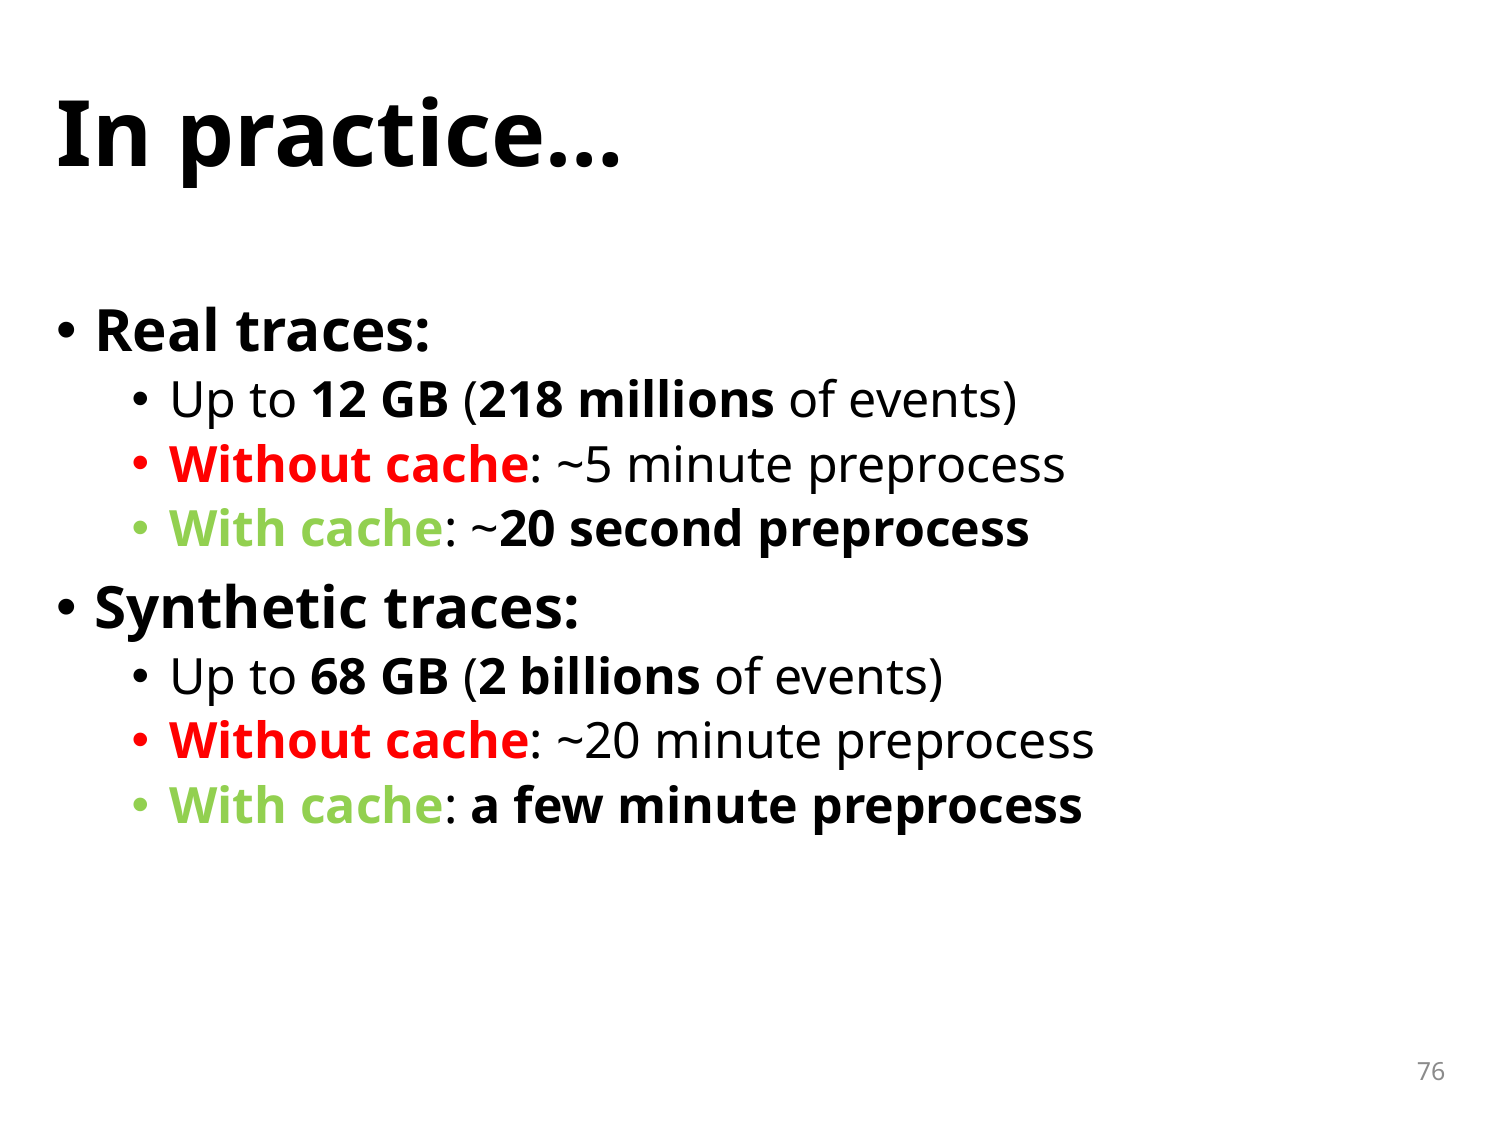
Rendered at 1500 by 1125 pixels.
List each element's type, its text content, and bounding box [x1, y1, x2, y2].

list Real traces: Up to 12 GB (218 millions of events) Without cache: ~5 minute preprocess With cache: ~20 second preprocess Synthetic traces: Up to 68 GB (2 billions of events) Without cache: ~20 minute preprocess With cache: a few minute preprocess [41, 293, 1461, 1014]
title In practice… [41, 59, 1461, 215]
slide_number 76 [1059, 1042, 1461, 1103]
